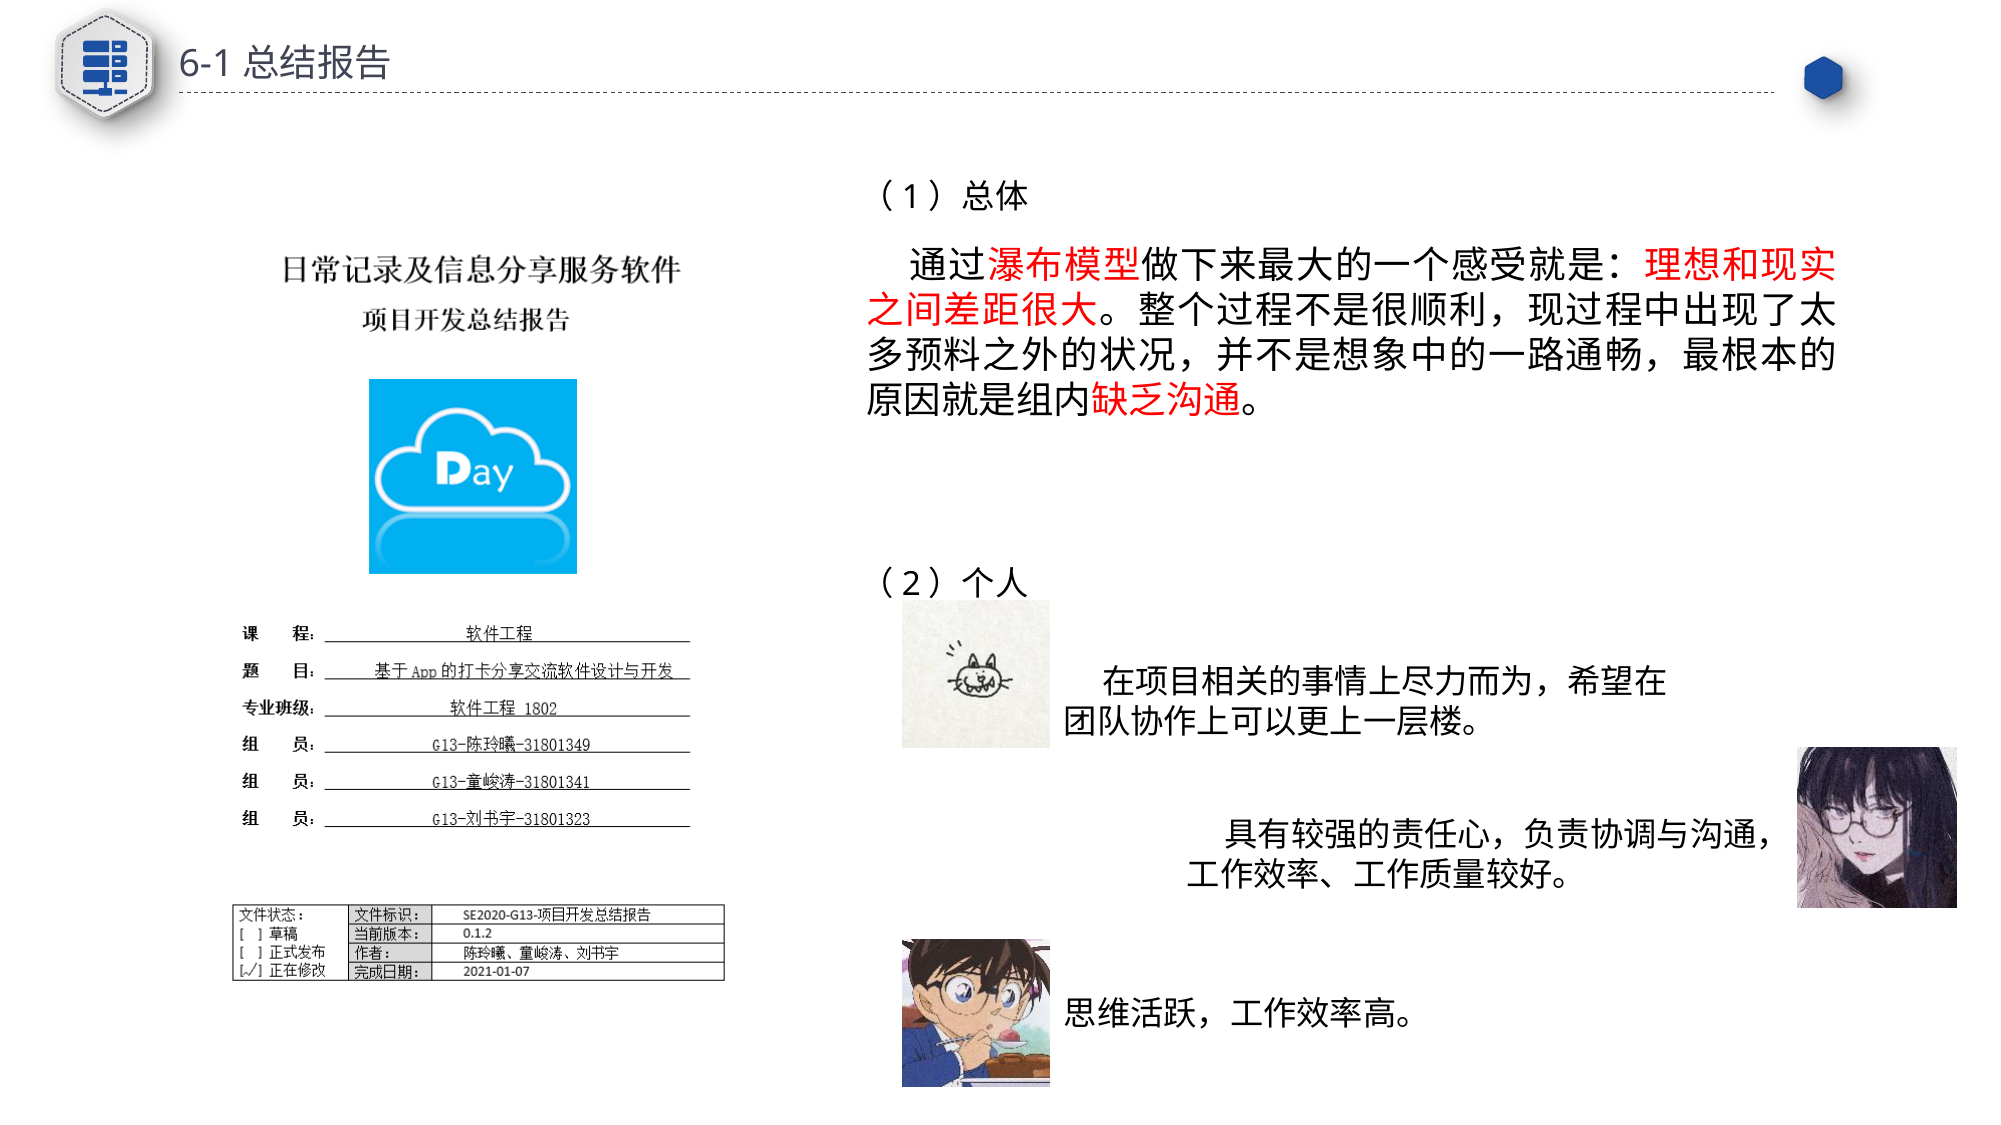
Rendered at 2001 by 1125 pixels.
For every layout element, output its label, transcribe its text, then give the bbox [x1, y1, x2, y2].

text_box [49, 14, 160, 114]
text_box 通过瀑布模型做下来最大的一个感受就是：理想和现实之间差距很大。整个过程不是很顺利，现过程中出现了太多预料之外的状况，并不是想象中的一路通畅，最根本的原因就是组内缺乏沟通。 [851, 233, 1852, 429]
text_box 在项目相关的事情上尽力而为，希望在团队协作上可以更上一层楼。 [1050, 653, 1686, 748]
picture [902, 939, 1050, 1087]
picture [1797, 747, 1957, 908]
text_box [1802, 58, 1845, 97]
picture [127, 155, 800, 1031]
text_box 具有较强的责任心，负责协调与沟通，工作效率、工作质量较好。 [1172, 805, 1796, 901]
text_box 6-1总结报告 [167, 33, 475, 90]
picture [902, 600, 1050, 749]
text_box （1）总体 [845, 168, 1154, 223]
text_box 思维活跃，工作效率高。 [1050, 984, 1466, 1040]
text_box （2）个人 [845, 554, 1154, 610]
